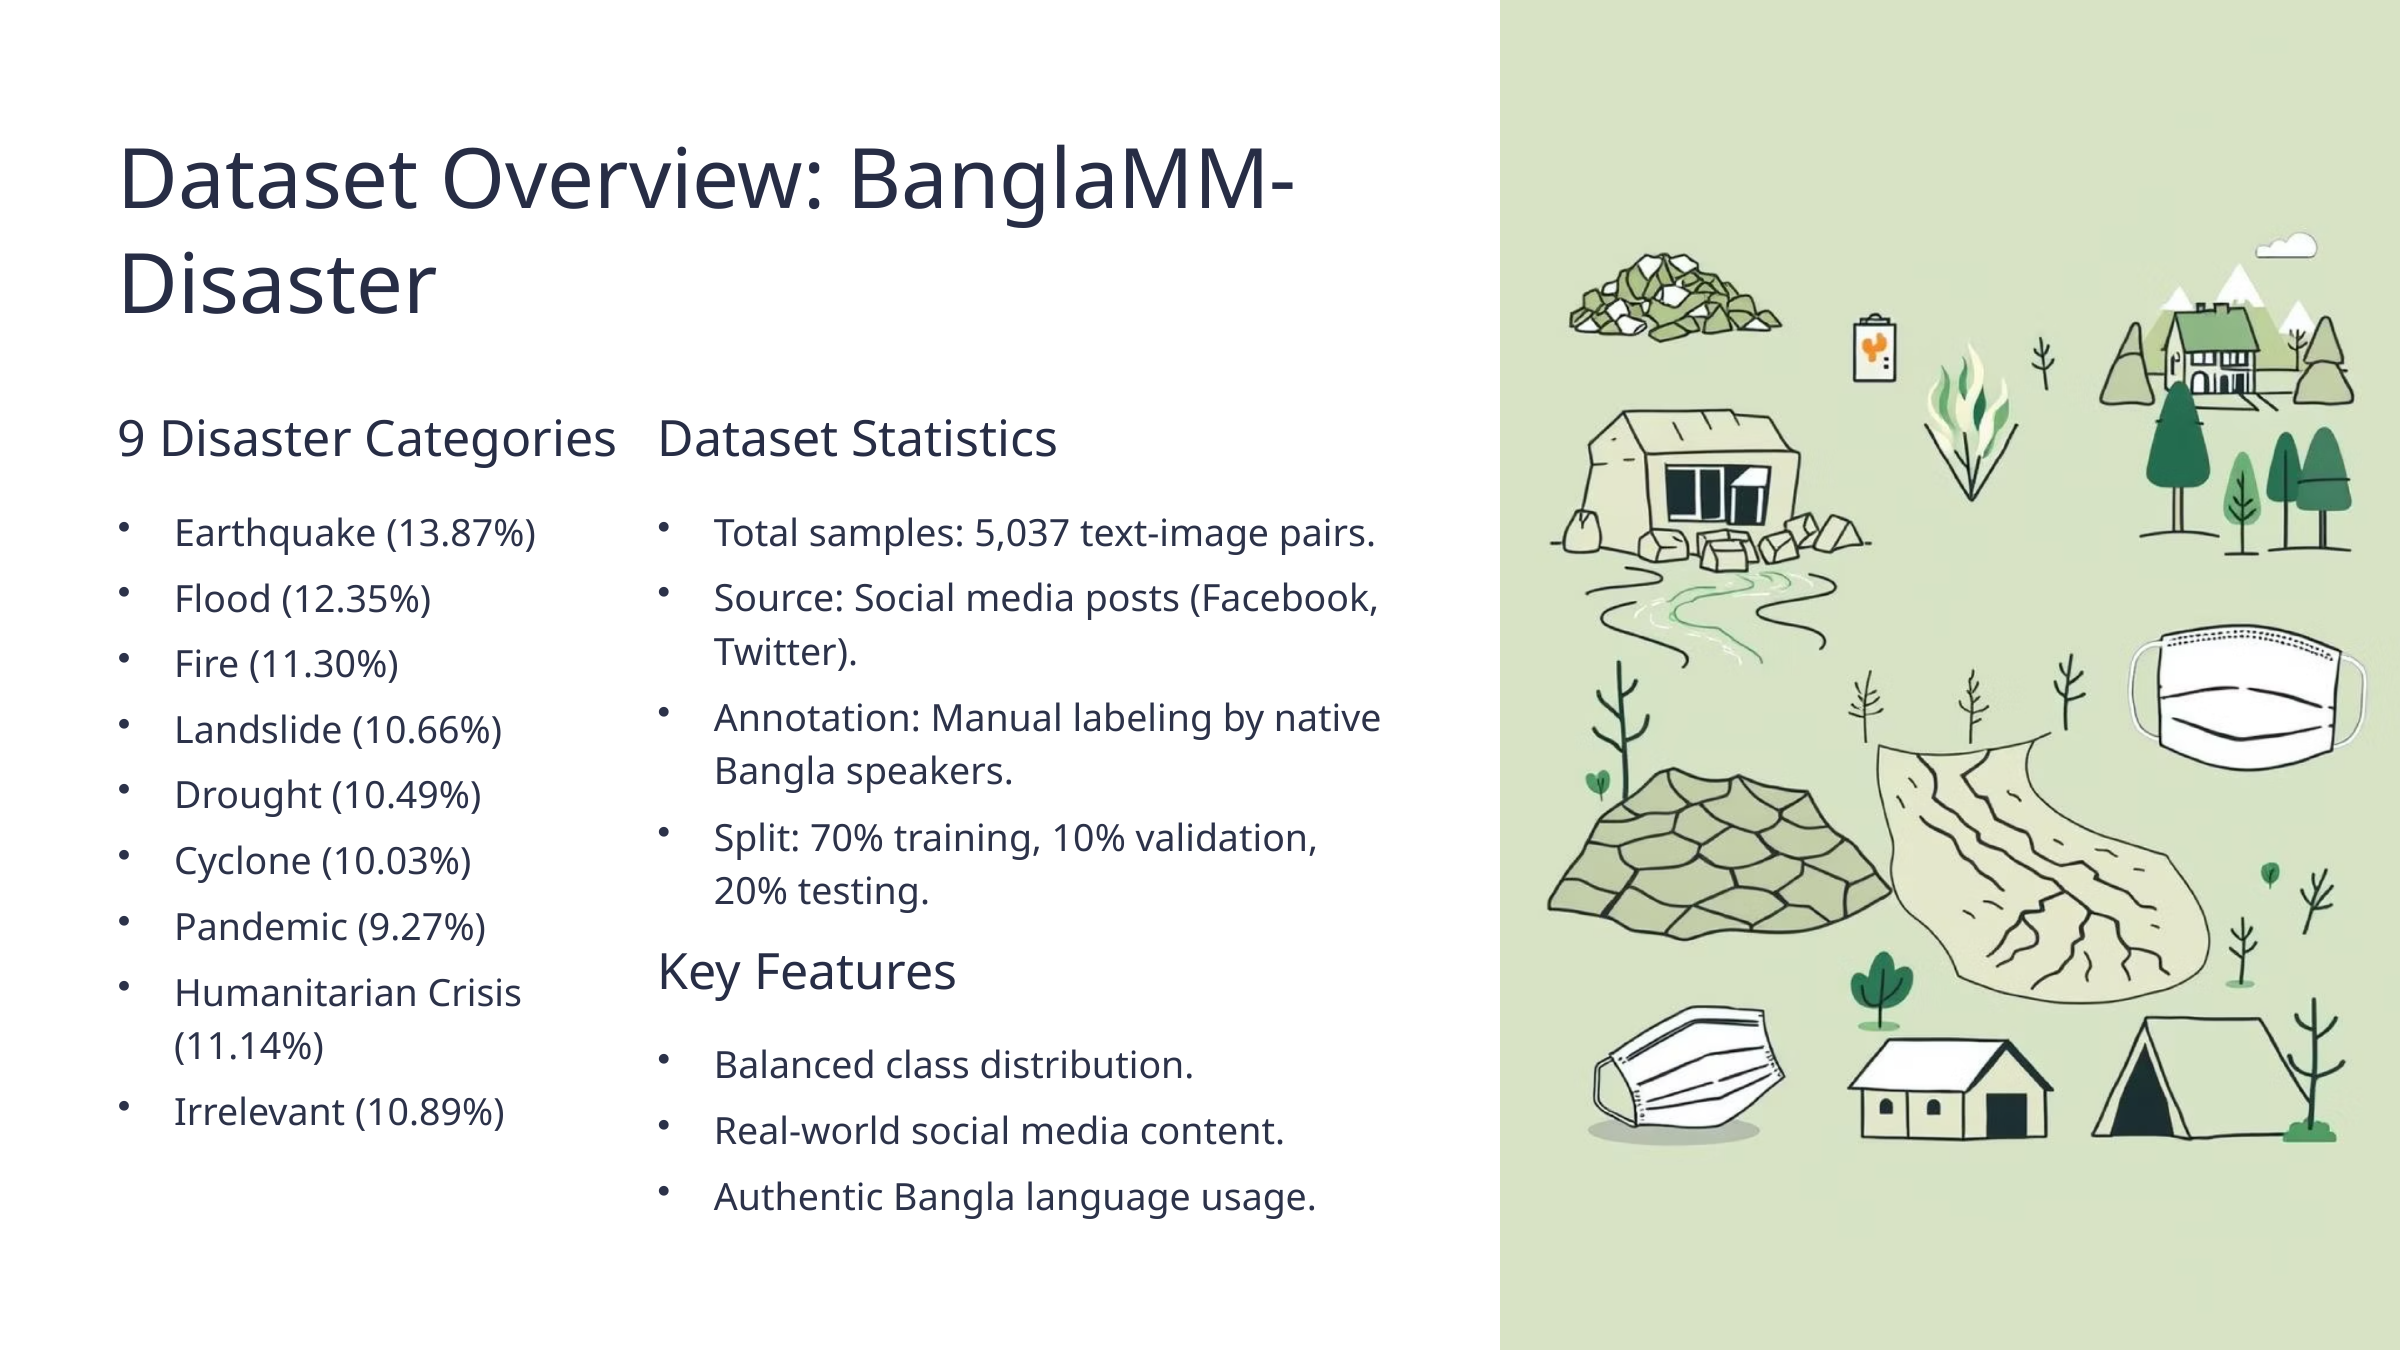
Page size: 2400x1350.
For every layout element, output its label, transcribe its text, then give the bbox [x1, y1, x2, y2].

text_box Fire (11.30%) [117, 632, 575, 686]
text_box Dataset Statistics [657, 414, 1079, 467]
text_box Drought (10.49%) [117, 763, 575, 818]
text_box Earthquake (13.87%) [117, 500, 575, 555]
text_box Real-world social media content. [657, 1099, 1384, 1153]
text_box Irrelevant (10.89%) [117, 1080, 575, 1134]
text_box Balanced class distribution. [657, 1033, 1384, 1088]
text_box Authentic Bangla language usage. [657, 1164, 1384, 1219]
text_box 9 Disaster Categories [117, 414, 539, 467]
text_box Annotation: Manual labeling by native Bangla speakers. [657, 685, 1384, 794]
text_box Cyclone (10.03%) [117, 829, 575, 883]
text_box Source: Social media posts (Facebook, Twitter). [657, 566, 1384, 675]
text_box Pandemic (9.27%) [117, 894, 575, 949]
text_box Dataset Overview: BanglaMM-Disaster [117, 119, 1383, 331]
text_box Flood (12.35%) [117, 566, 575, 621]
text_box Humanitarian Crisis (11.14%) [117, 960, 575, 1069]
text_box Landslide (10.66%) [117, 697, 575, 752]
picture [1499, 0, 2400, 1350]
text_box Total samples: 5,037 text-image pairs. [657, 500, 1384, 555]
text_box Key Features [657, 947, 1079, 1000]
text_box Split: 70% training, 10% validation, 20% testing. [657, 805, 1384, 914]
